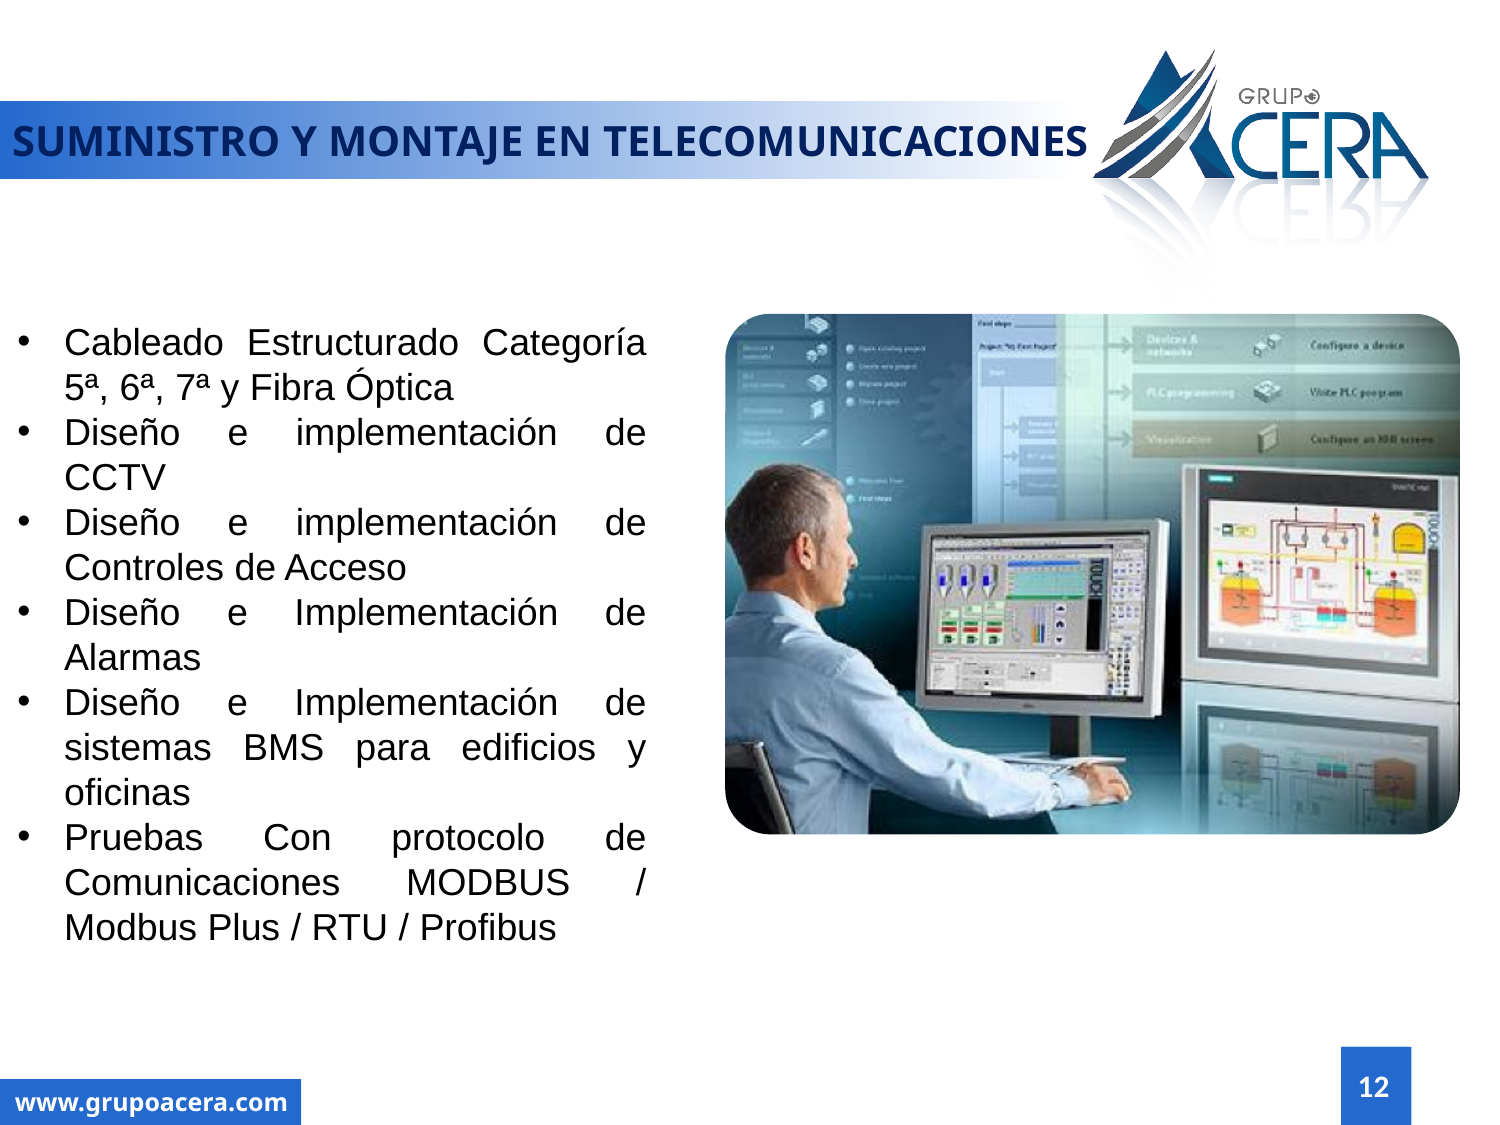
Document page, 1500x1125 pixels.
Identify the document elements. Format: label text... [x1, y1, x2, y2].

picture [1092, 49, 1430, 308]
text_box [1342, 1045, 1413, 1125]
text_box Cableado Estructurado Categoría 5ª, 6ª, 7ª y Fibra Óptica Diseño e implementación de CCTV Diseño e implementación de Controles de Acceso Diseño e Implementación de Alarmas Diseño e Implementación de sistemas BMS para edificios y oficinas Pruebas Con protocolo de Comunicaciones MODBUS / Modbus Plus / RTU / Profibus [2, 310, 662, 956]
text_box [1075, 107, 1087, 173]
picture [724, 313, 1461, 835]
text_box 12 [1342, 1058, 1405, 1111]
text_box www.grupoacera.com [0, 1079, 313, 1124]
picture [0, 101, 1071, 180]
